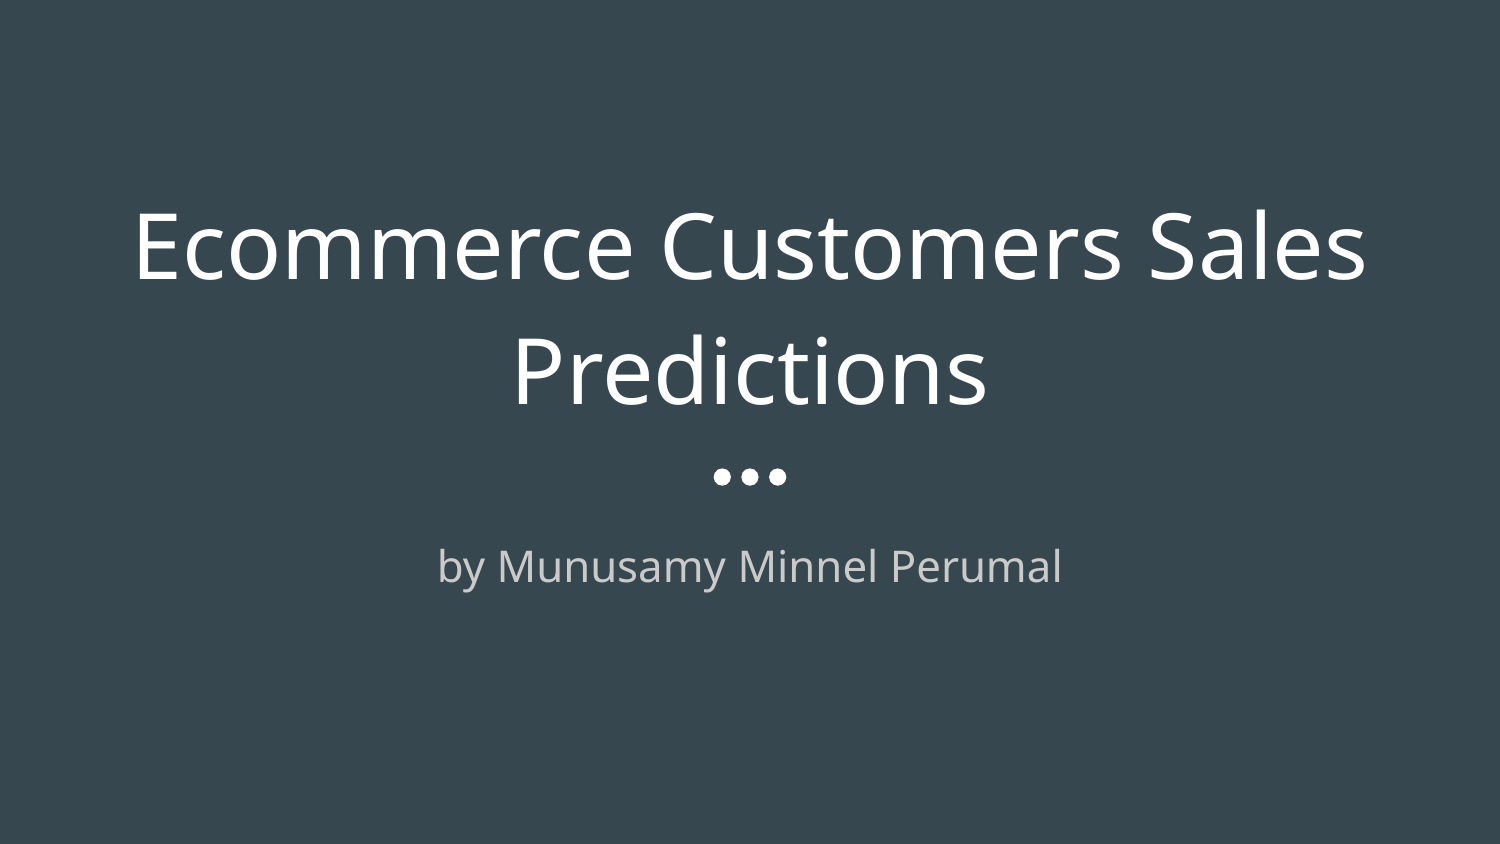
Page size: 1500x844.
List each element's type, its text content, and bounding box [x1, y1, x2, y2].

subtitle by Munusamy Minnel Perumal [110, 520, 1390, 651]
title Ecommerce Customers Sales Predictions [110, 162, 1390, 447]
